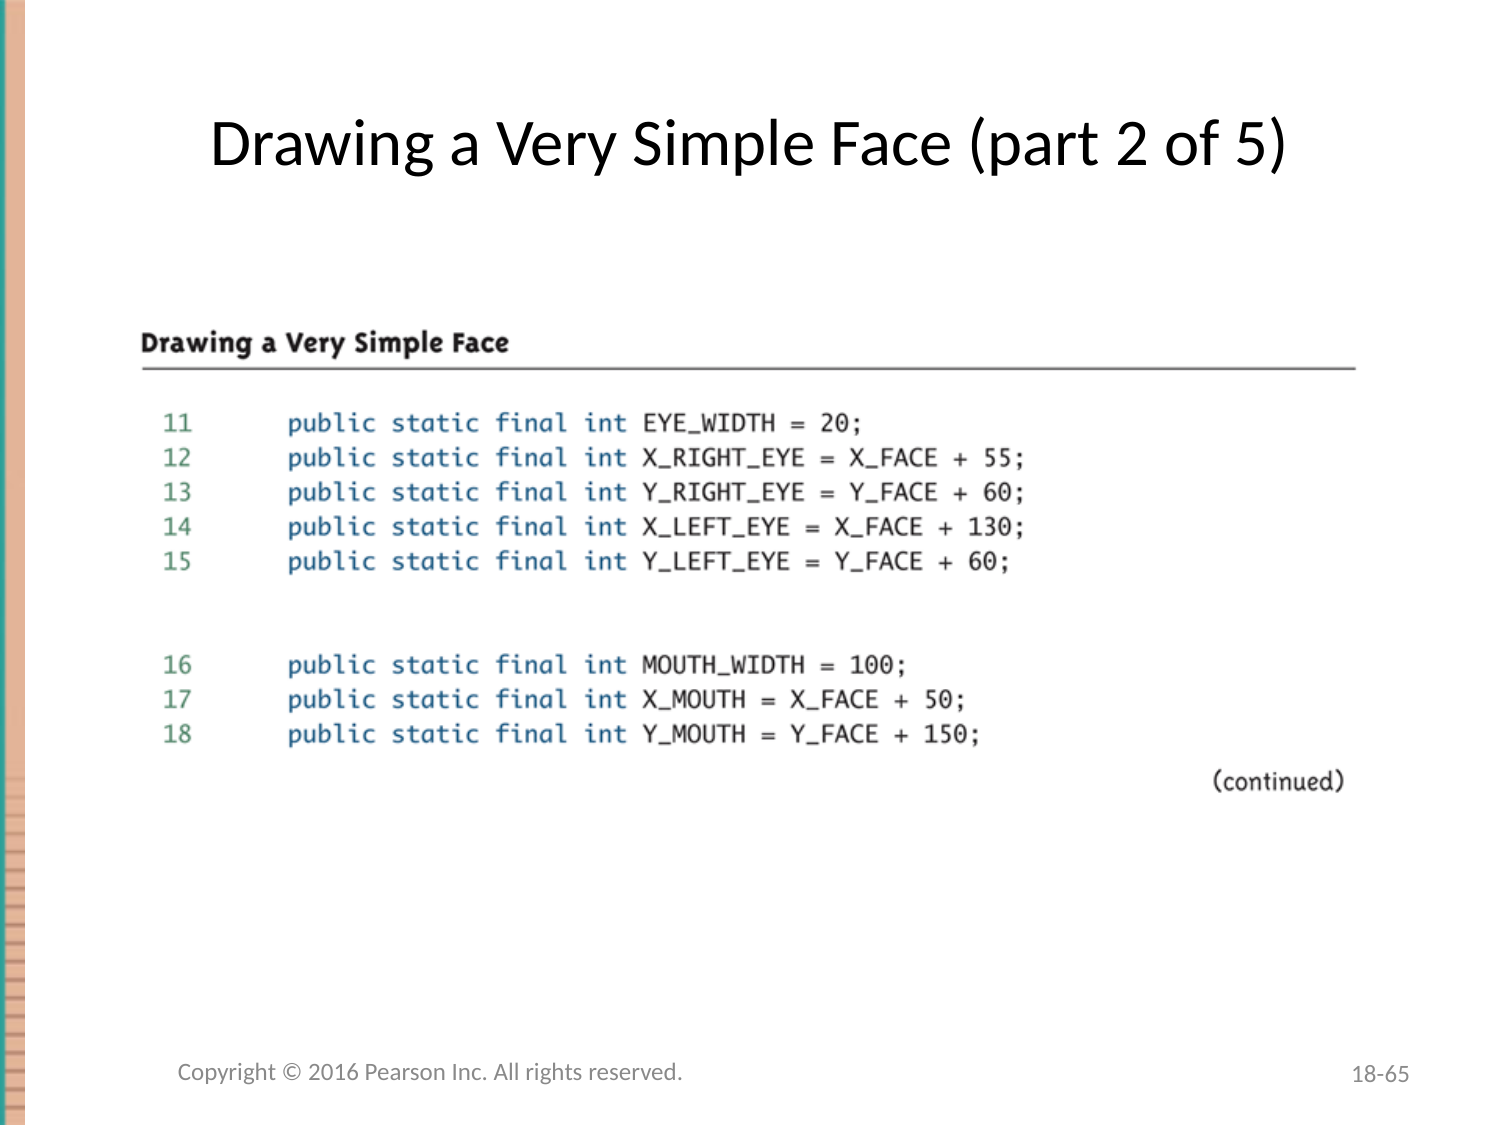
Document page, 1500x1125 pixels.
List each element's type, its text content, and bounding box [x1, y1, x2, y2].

footer Copyright © 2016 Pearson Inc. All rights reserved. [75, 1040, 788, 1100]
picture [110, 317, 1390, 808]
slide_number 18-65 [1074, 1042, 1425, 1103]
picture [0, 0, 25, 1125]
title Drawing a Very Simple Face (part 2 of 5) [75, 45, 1425, 233]
